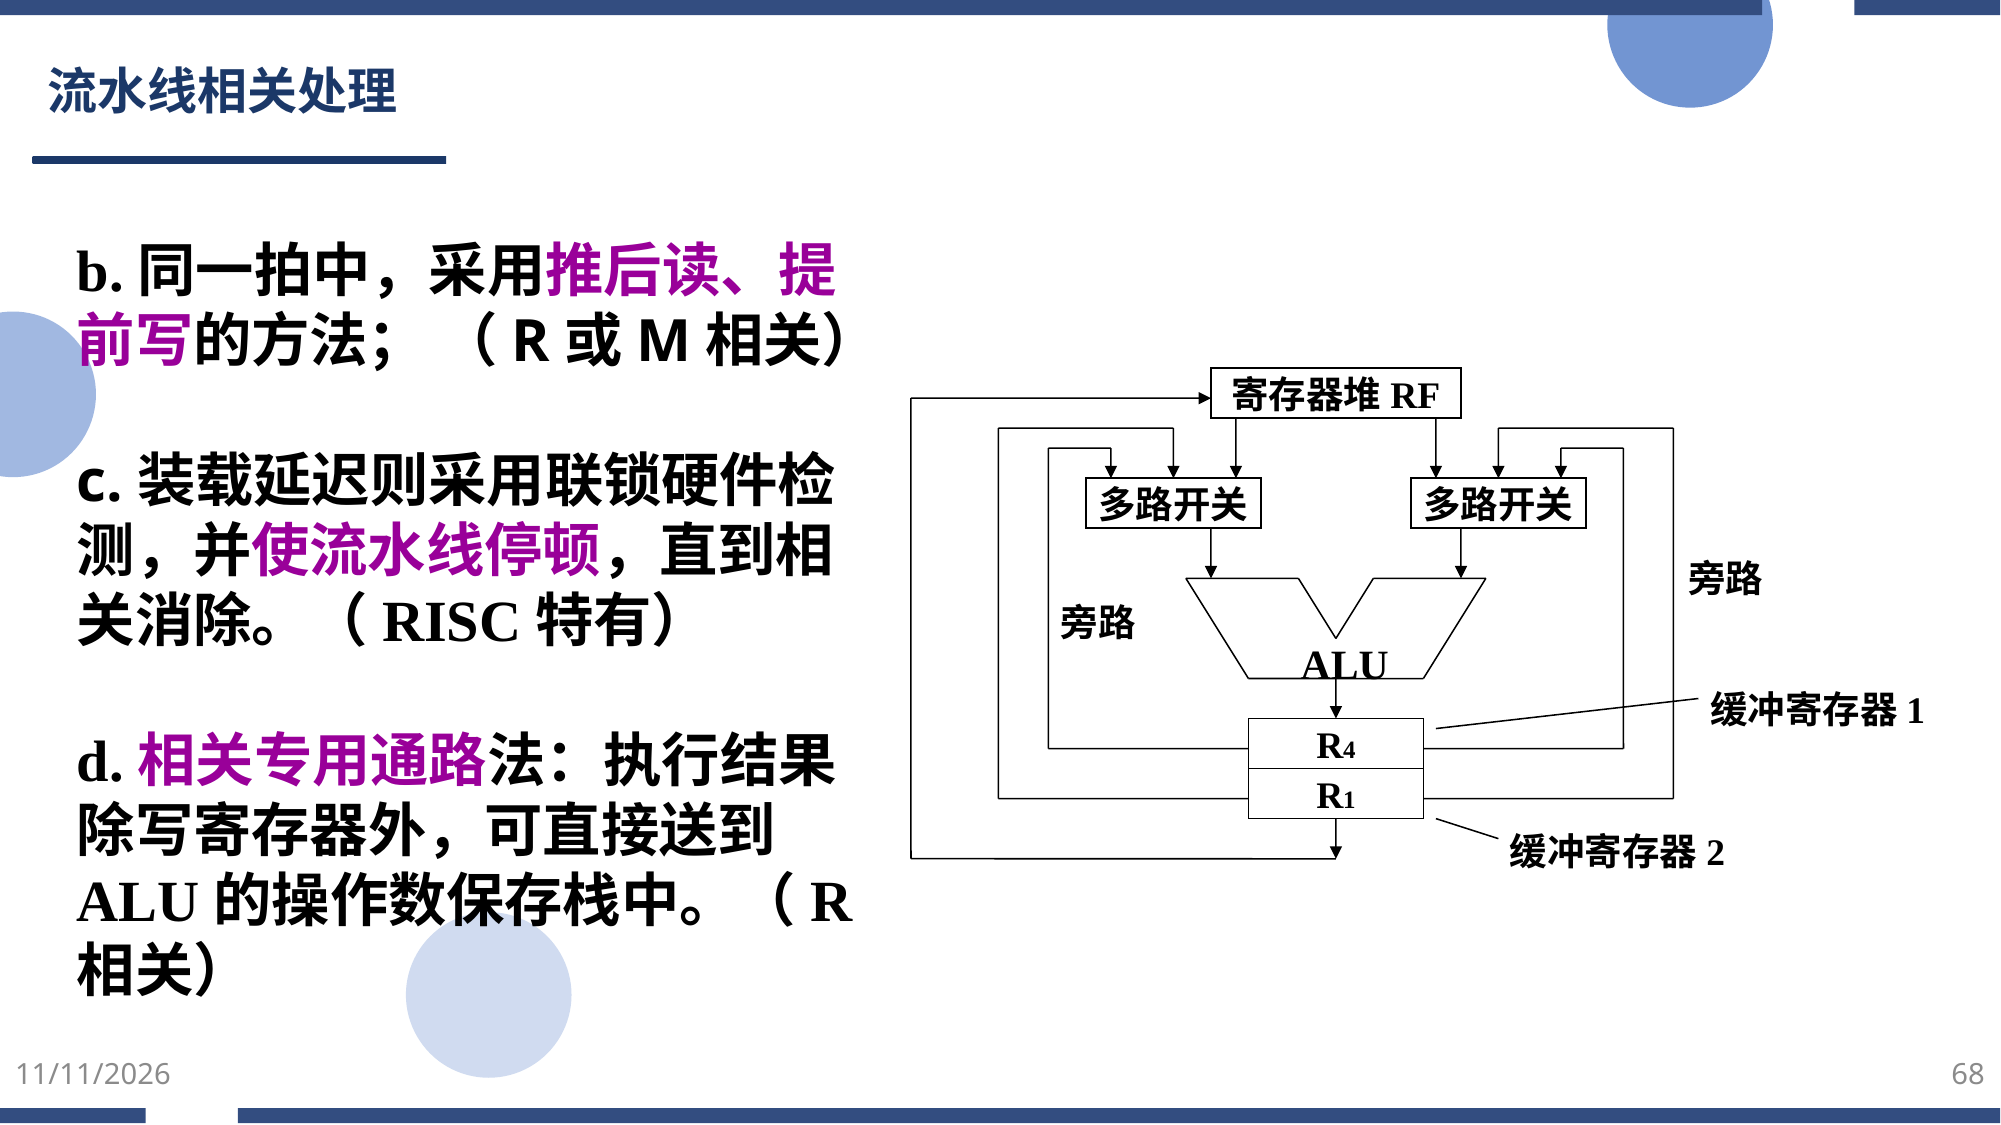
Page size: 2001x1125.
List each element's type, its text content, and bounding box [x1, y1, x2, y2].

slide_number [0, 1042, 450, 1103]
slide_number 68 [1550, 1042, 2000, 1103]
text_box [910, 368, 1936, 882]
title 流水线相关处理 [32, 81, 569, 166]
text_box b.同一拍中，采用推后读、提前写的方法； （R或M相关） c.装载延迟则采用联锁硬件检测，并使流水线停顿，直到相关消除。（RISC特有） d.相关专用通路法：执行结果除写寄存器外，可直接送到ALU的操作数保存栈中。（R相关） [62, 226, 898, 1011]
